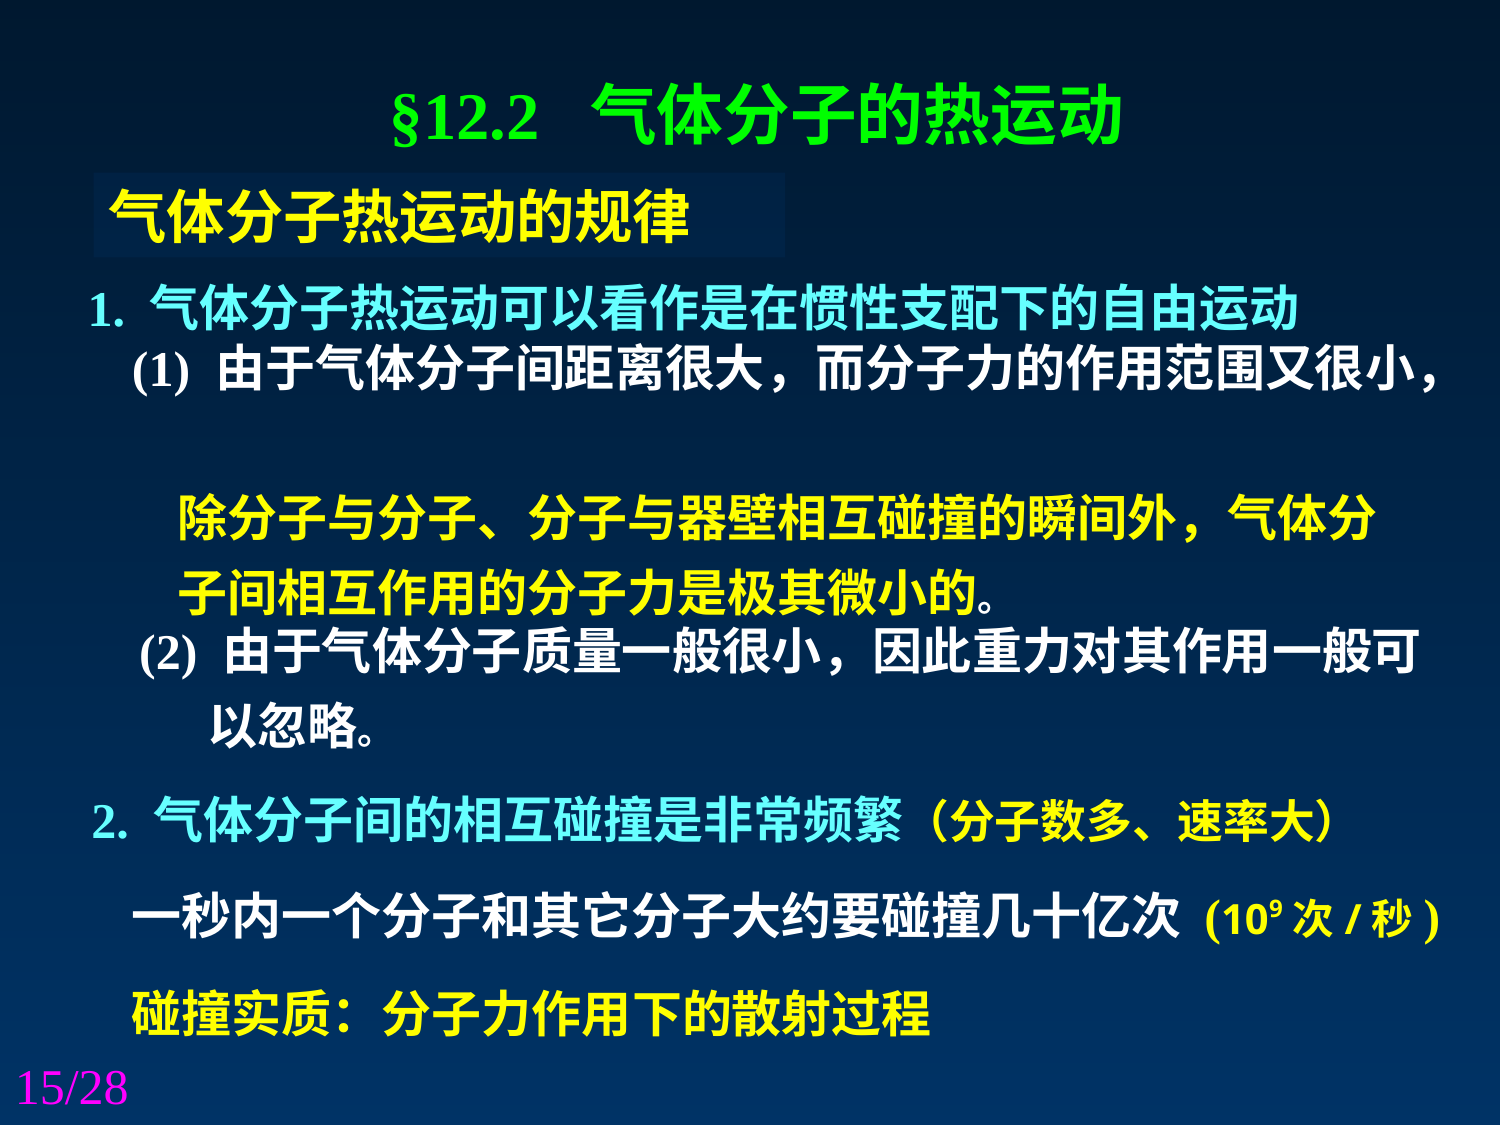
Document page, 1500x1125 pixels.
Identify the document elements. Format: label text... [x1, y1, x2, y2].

text_box §12.2 气体分子的热运动 [374, 65, 1263, 161]
text_box 1. 气体分子热运动可以看作是在惯性支配下的自由运动 [72, 269, 1500, 345]
text_box 2. 气体分子间的相互碰撞是非常频繁（分子数多、速率大） [64, 780, 1489, 856]
text_box 15/28 [0, 1046, 350, 1125]
text_box 碰撞实质：分子力作用下的散射过程 [117, 960, 1336, 1051]
text_box 一秒内一个分子和其它分子大约要碰撞几十亿次 (109次/秒) [116, 862, 1500, 952]
text_box (1) 由于气体分子间距离很大，而分子力的作用范围又很小， 除分子与分子、分子与器壁相互碰撞的瞬间外，气体分 子间相互作用的分子力是极其微小的。 [117, 314, 1482, 629]
text_box (2) 由于气体分子质量一般很小，因此重力对其作用一般可 以忽略。 [124, 597, 1437, 763]
text_box 气体分子热运动的规律 [93, 172, 786, 258]
